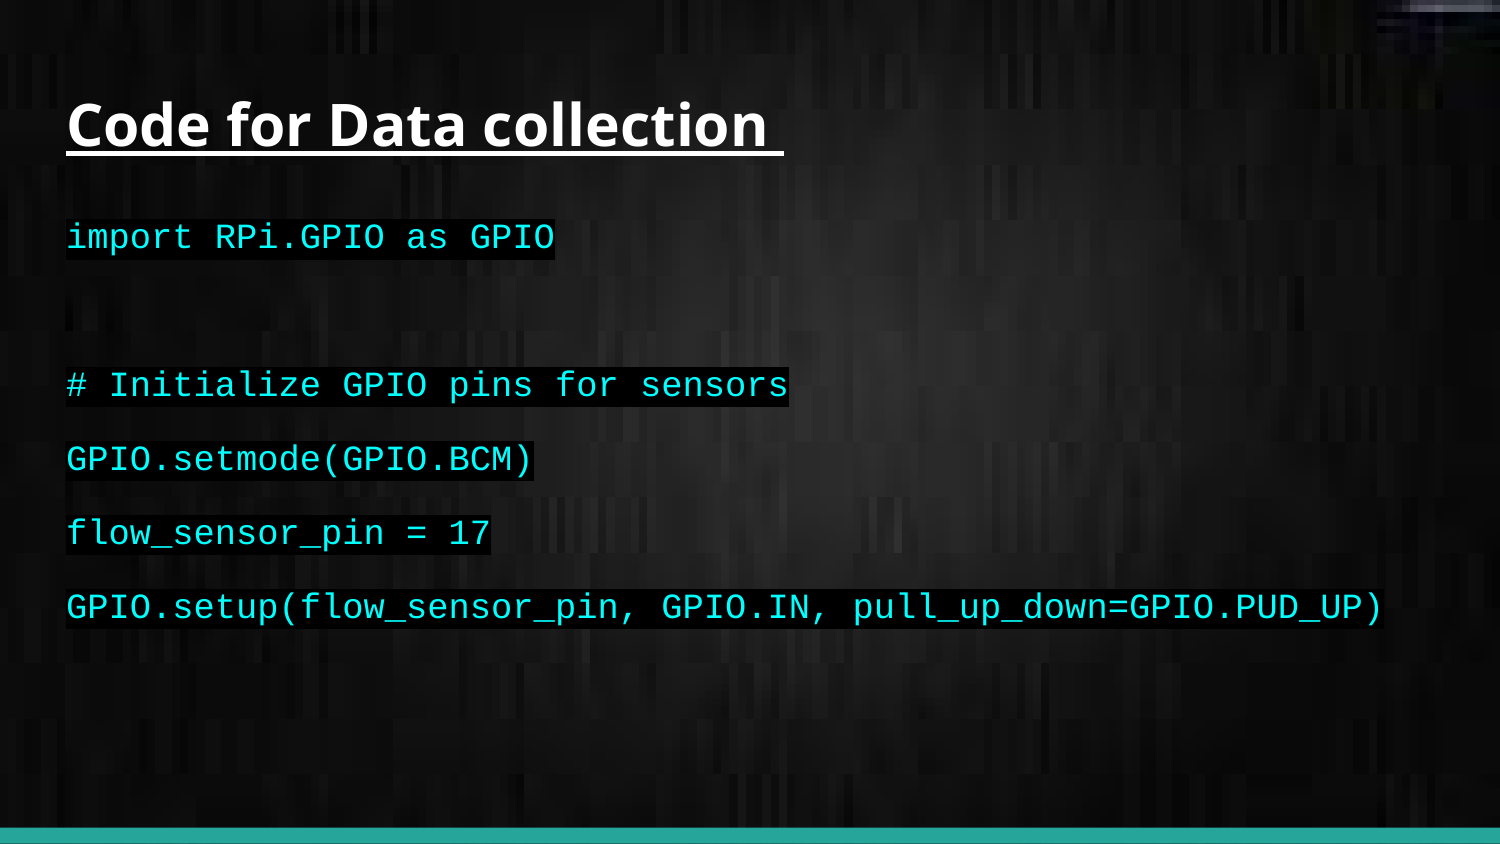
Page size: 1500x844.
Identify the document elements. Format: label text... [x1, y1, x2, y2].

picture [0, 0, 1500, 827]
list import RPi.GPIO as GPIO # Initialize GPIO pins for sensors GPIO.setmode(GPIO.BCM) flow_sensor_pin = 17 GPIO.setup(flow_sensor_pin, GPIO.IN, pull_up_down=GPIO.PUD_UP) [51, 192, 1449, 750]
title Code for Data collection [51, 72, 1449, 174]
